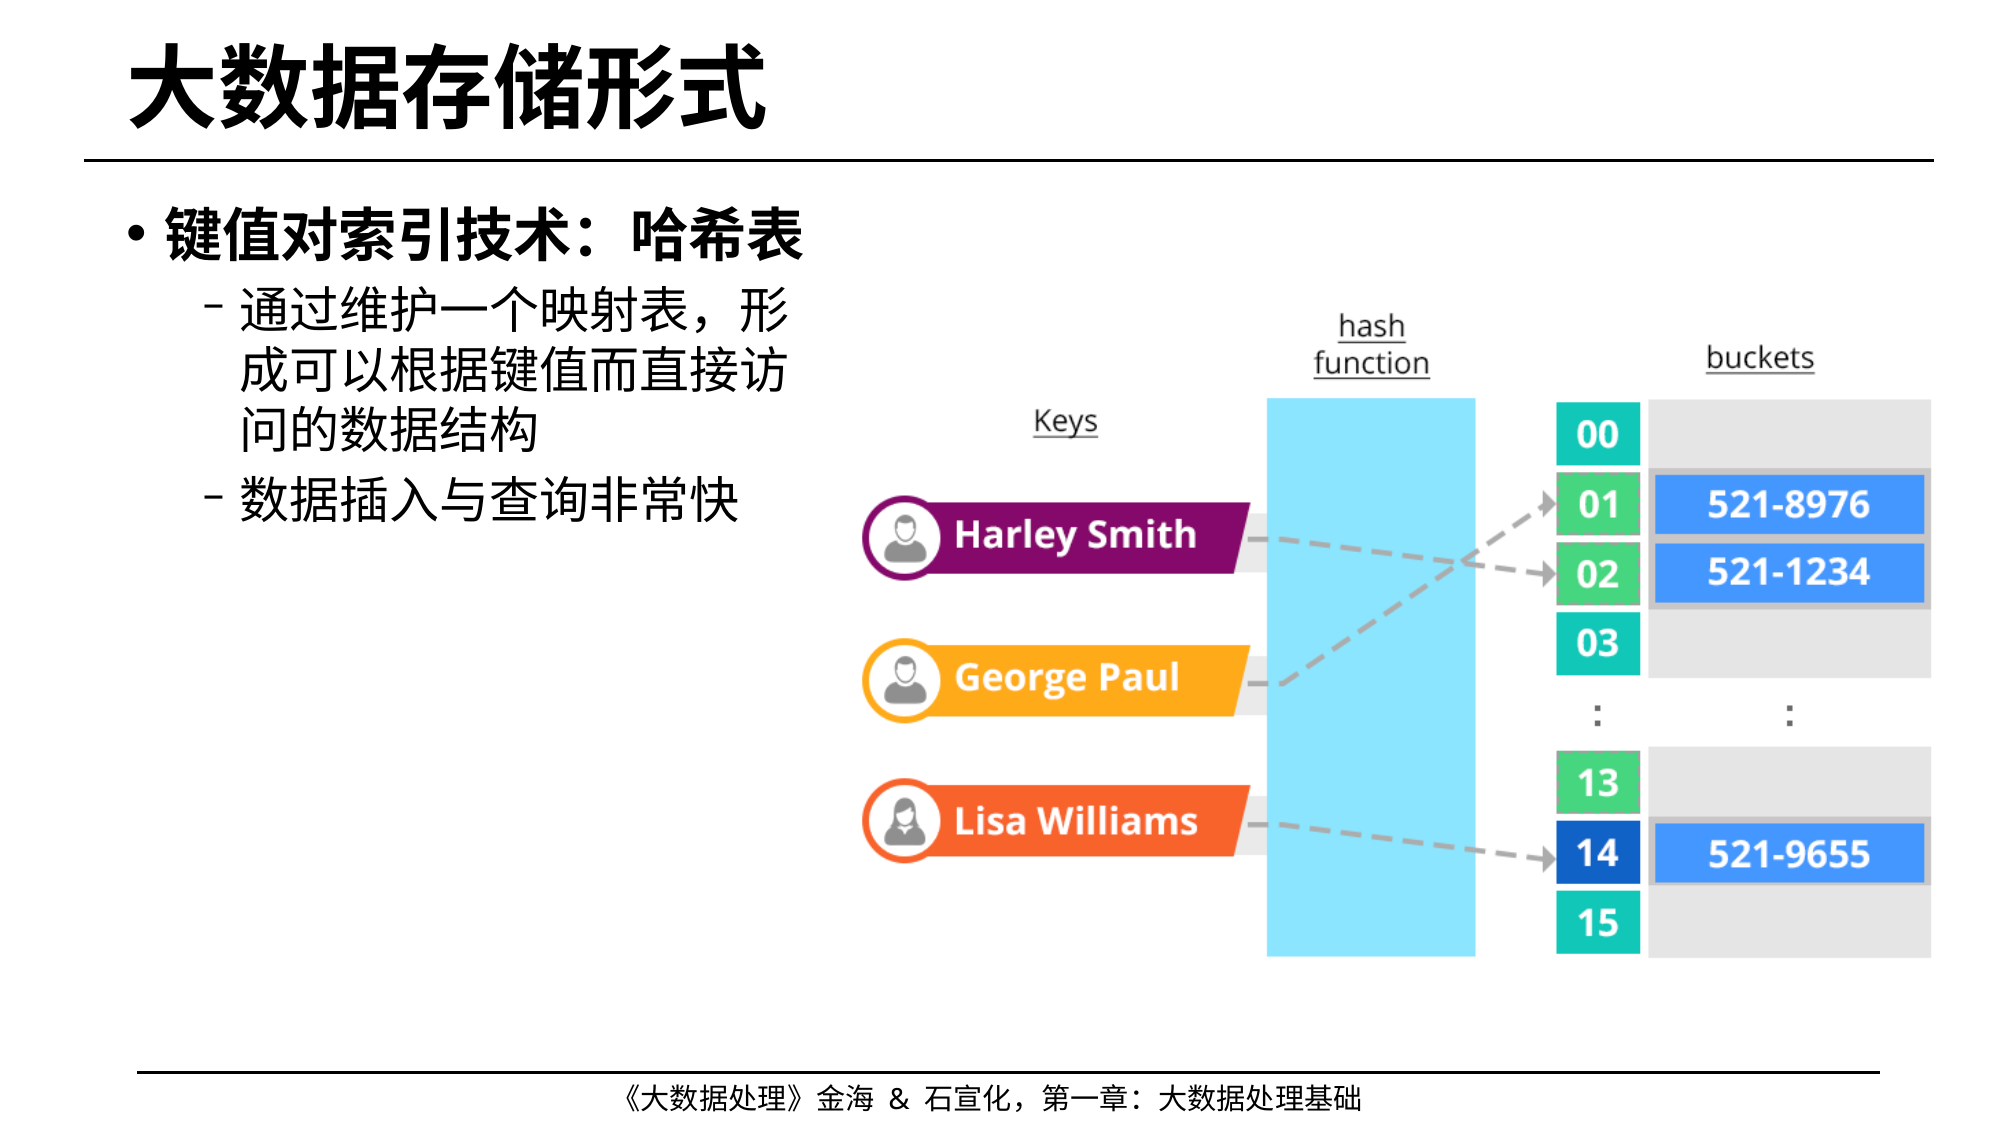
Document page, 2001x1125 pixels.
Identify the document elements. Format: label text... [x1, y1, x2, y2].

picture [850, 305, 1945, 965]
title 大数据存储形式 [111, 22, 1905, 161]
list 键值对索引技术：哈希表 通过维护一个映射表，形成可以根据键值而直接访问的数据结构 数据插入与查询非常快 [111, 190, 851, 1014]
